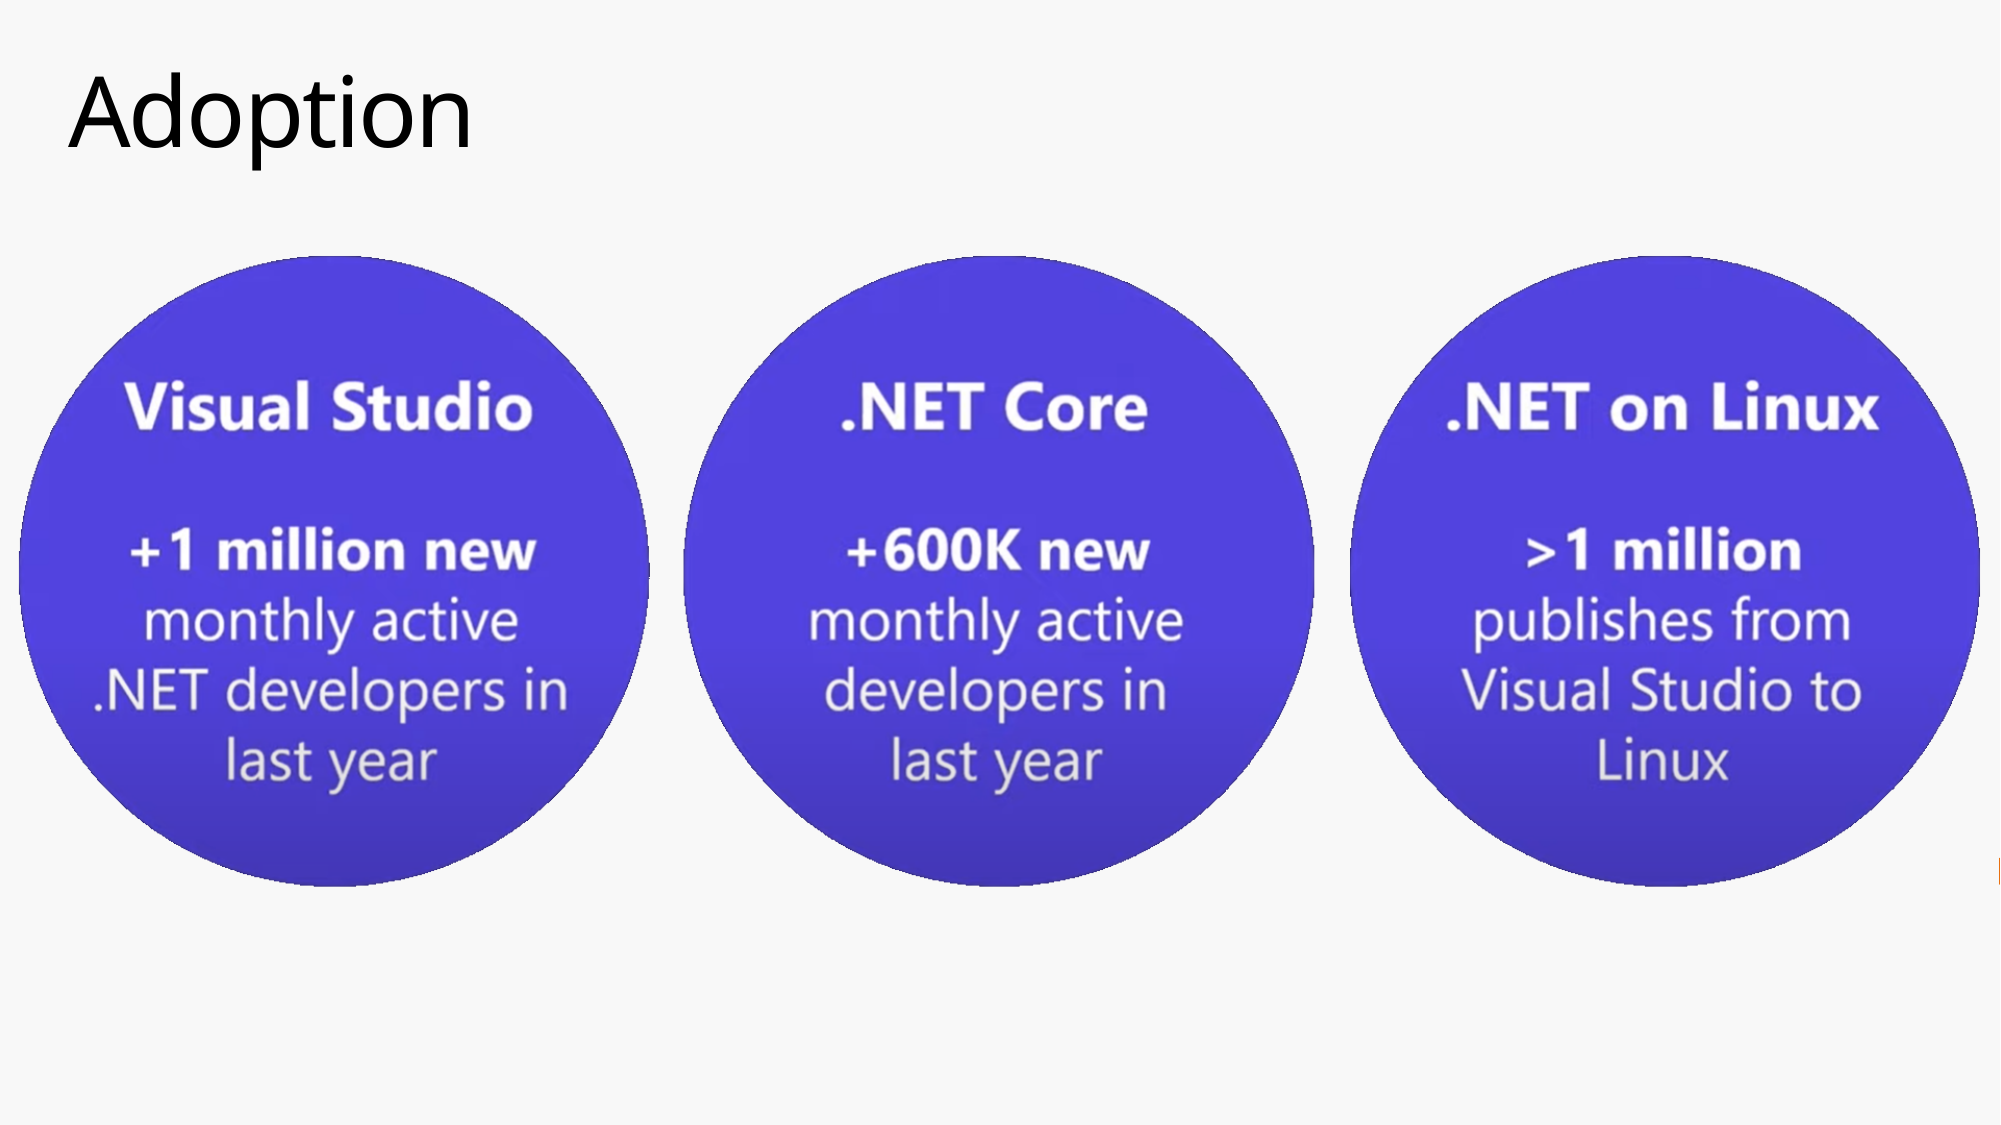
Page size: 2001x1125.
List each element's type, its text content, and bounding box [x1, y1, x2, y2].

title Adoption [44, 47, 1933, 186]
picture [0, 186, 2000, 939]
